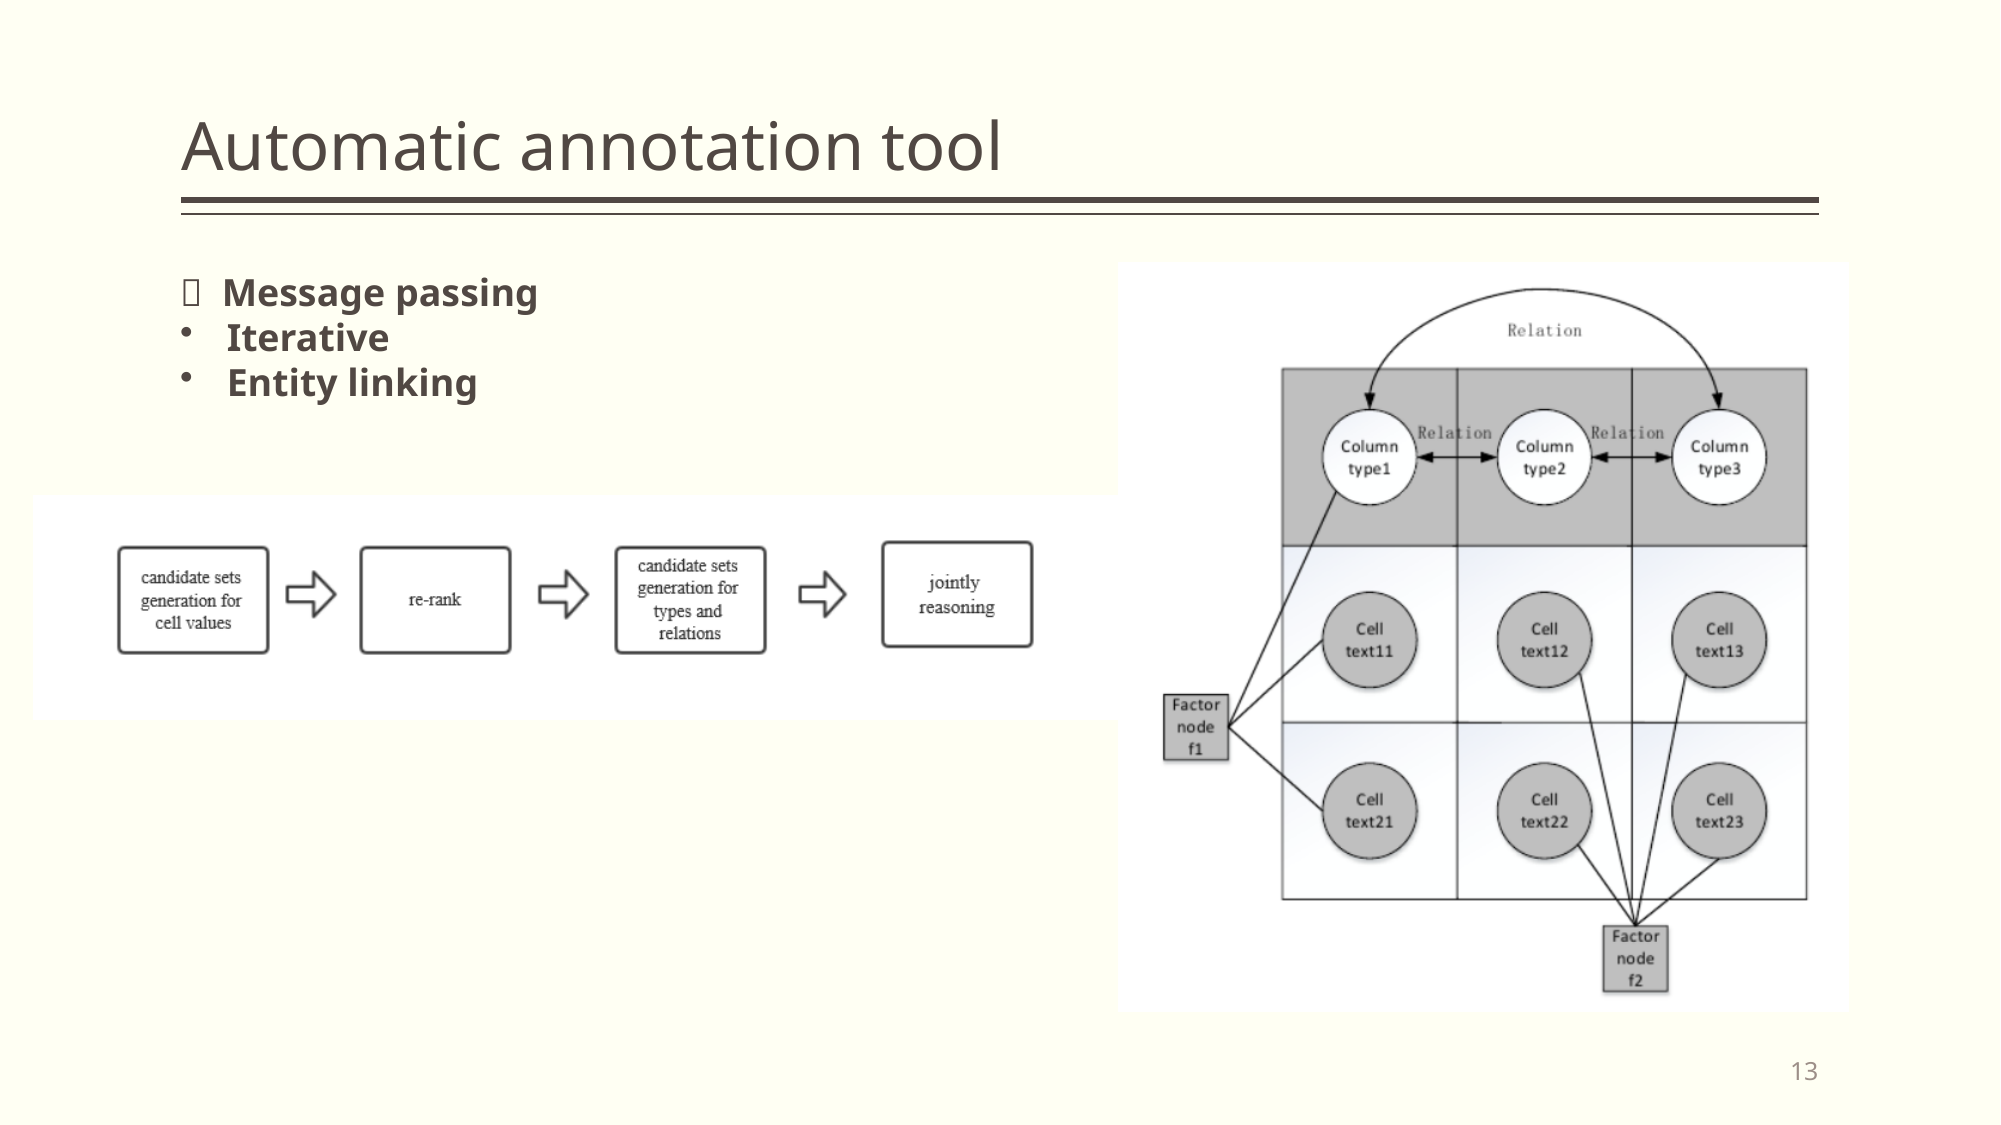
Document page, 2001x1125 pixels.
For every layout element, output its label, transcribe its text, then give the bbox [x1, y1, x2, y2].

picture [33, 262, 1849, 1013]
text_box  Message passing Iterative Entity linking [165, 262, 987, 412]
title Automatic annotation tool [181, 12, 1819, 193]
slide_number 13 [1518, 1042, 1819, 1103]
